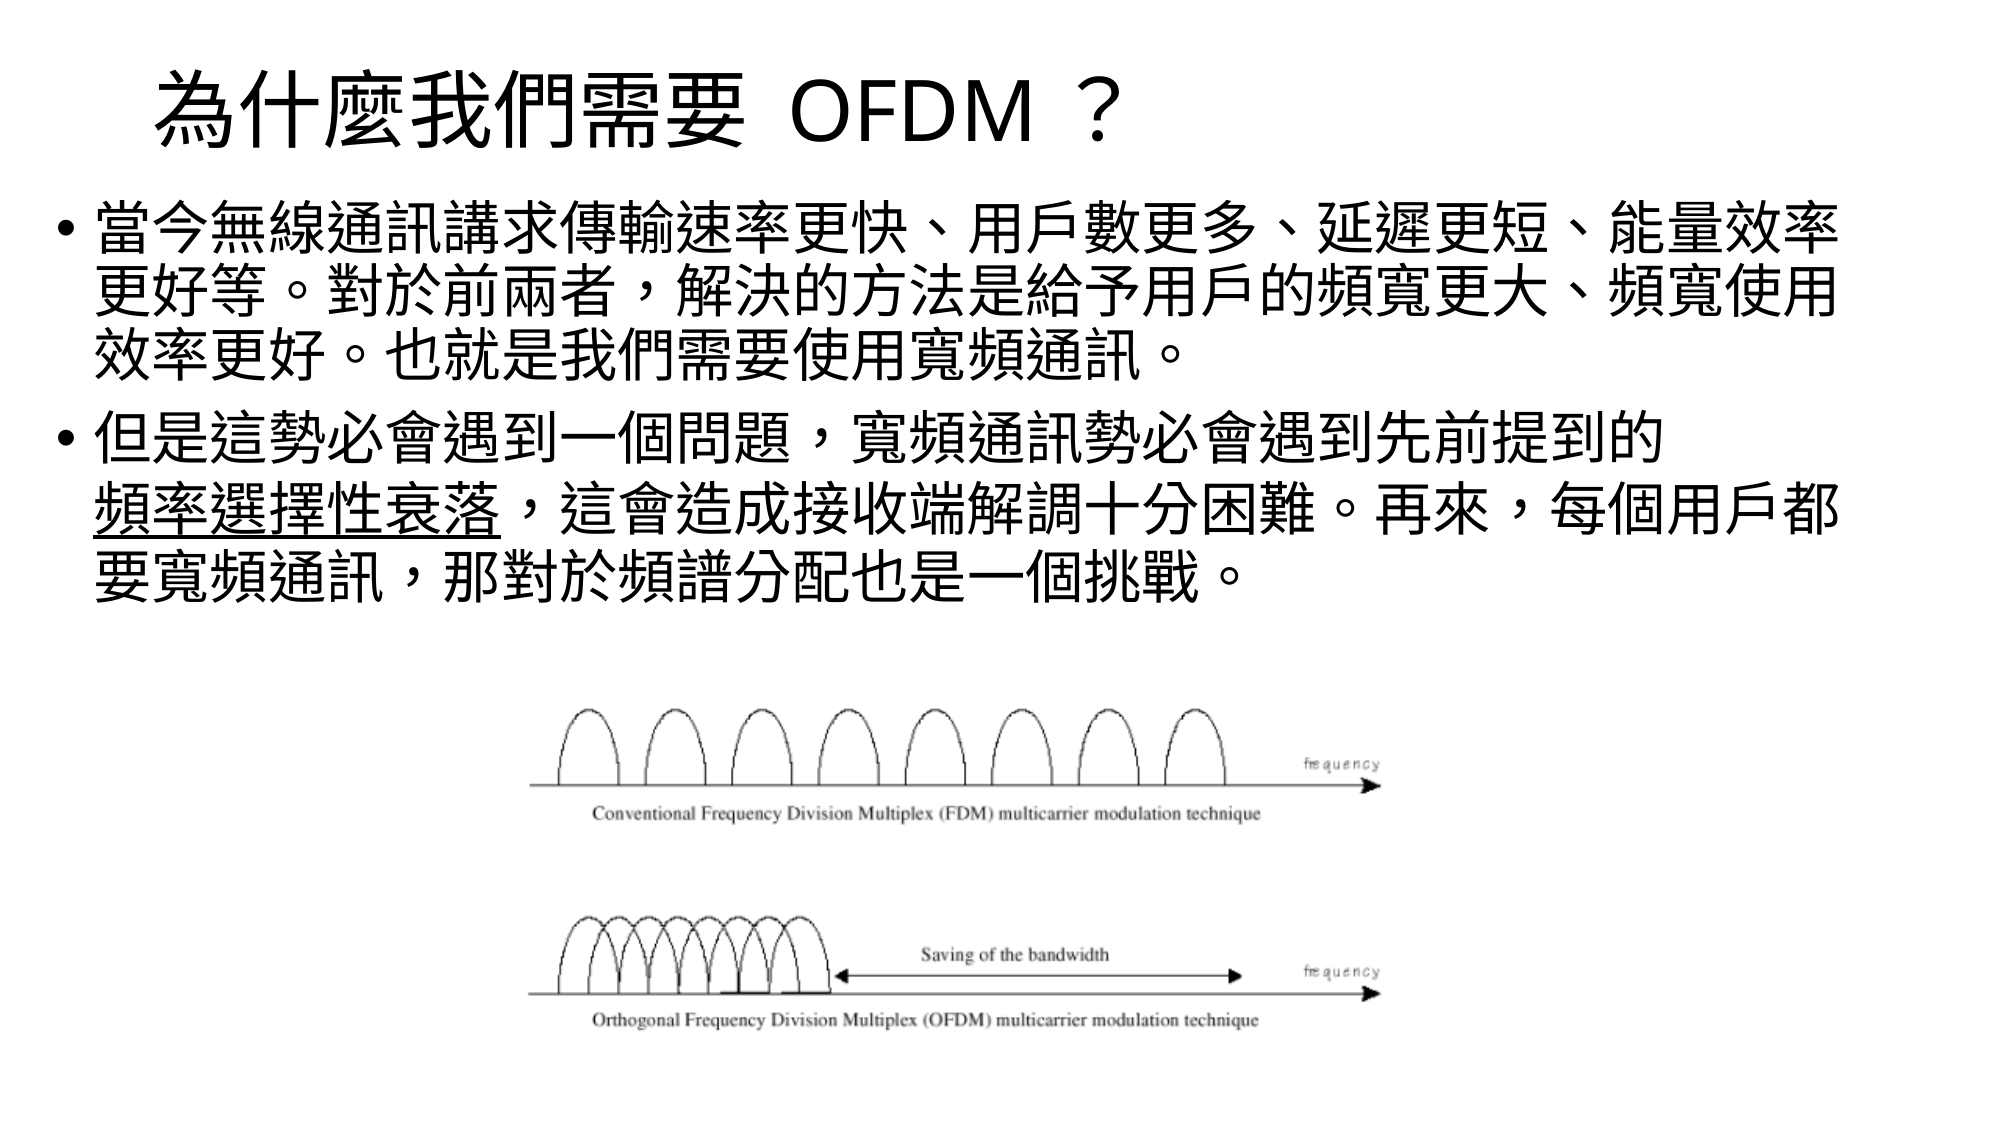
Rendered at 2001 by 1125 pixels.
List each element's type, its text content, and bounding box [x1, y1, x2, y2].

title 為什麼我們需要 OFDM？ [137, 59, 1863, 168]
list 當今無線通訊講求傳輸速率更快、用戶數更多、延遲更短、能量效率更好等。對於前兩者，解決的方法是給予用戶的頻寬更大、頻寬使用效率更好。也就是我們需要使用寬頻通訊。 但是這勢必會遇到一個問題，寬頻通訊勢必會遇到先前提到的頻率選擇性衰落，這會造成接收端解調十分困難。再來，每個用戶都要寬頻通訊，那對於頻譜分配也是一個挑戰。 [40, 192, 1908, 1014]
picture [519, 684, 1393, 1038]
